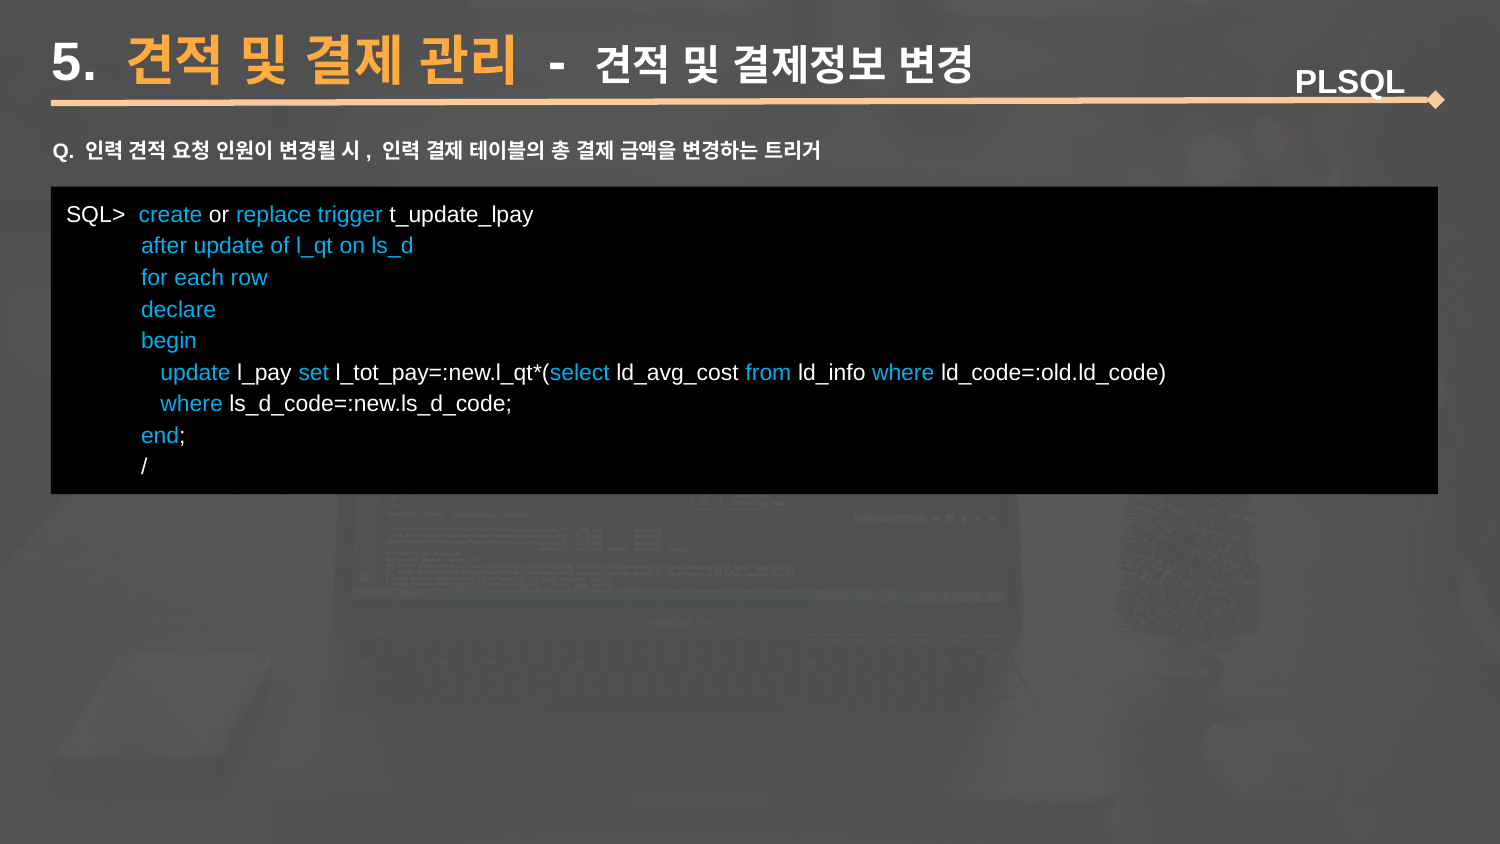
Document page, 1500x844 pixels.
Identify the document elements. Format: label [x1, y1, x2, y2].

picture [0, 0, 1500, 844]
text_box [50, 99, 1436, 104]
